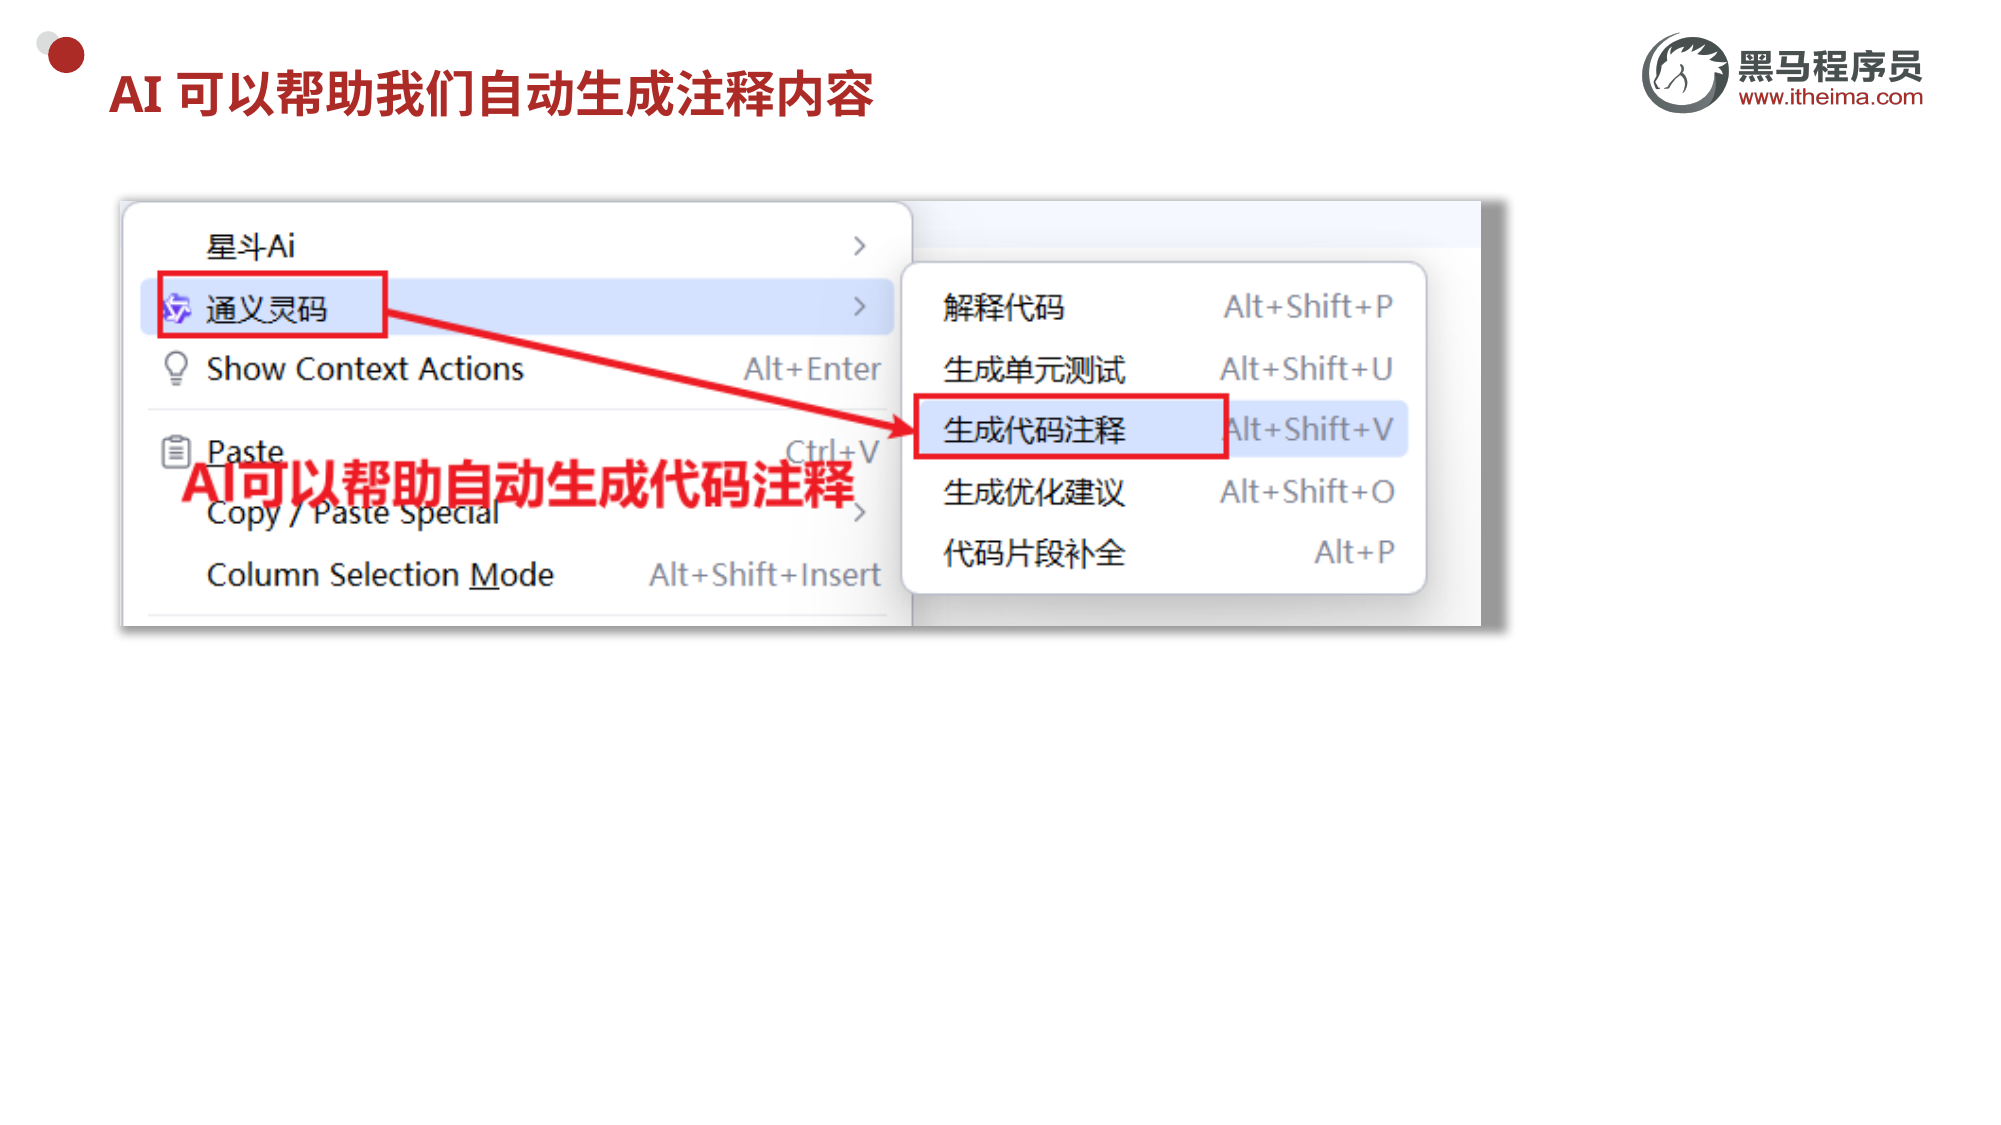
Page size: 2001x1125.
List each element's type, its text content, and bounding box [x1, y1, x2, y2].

picture [120, 201, 1481, 627]
picture [1633, 24, 1937, 125]
title AI可以帮助我们自动生成注释内容 [94, 55, 1858, 133]
